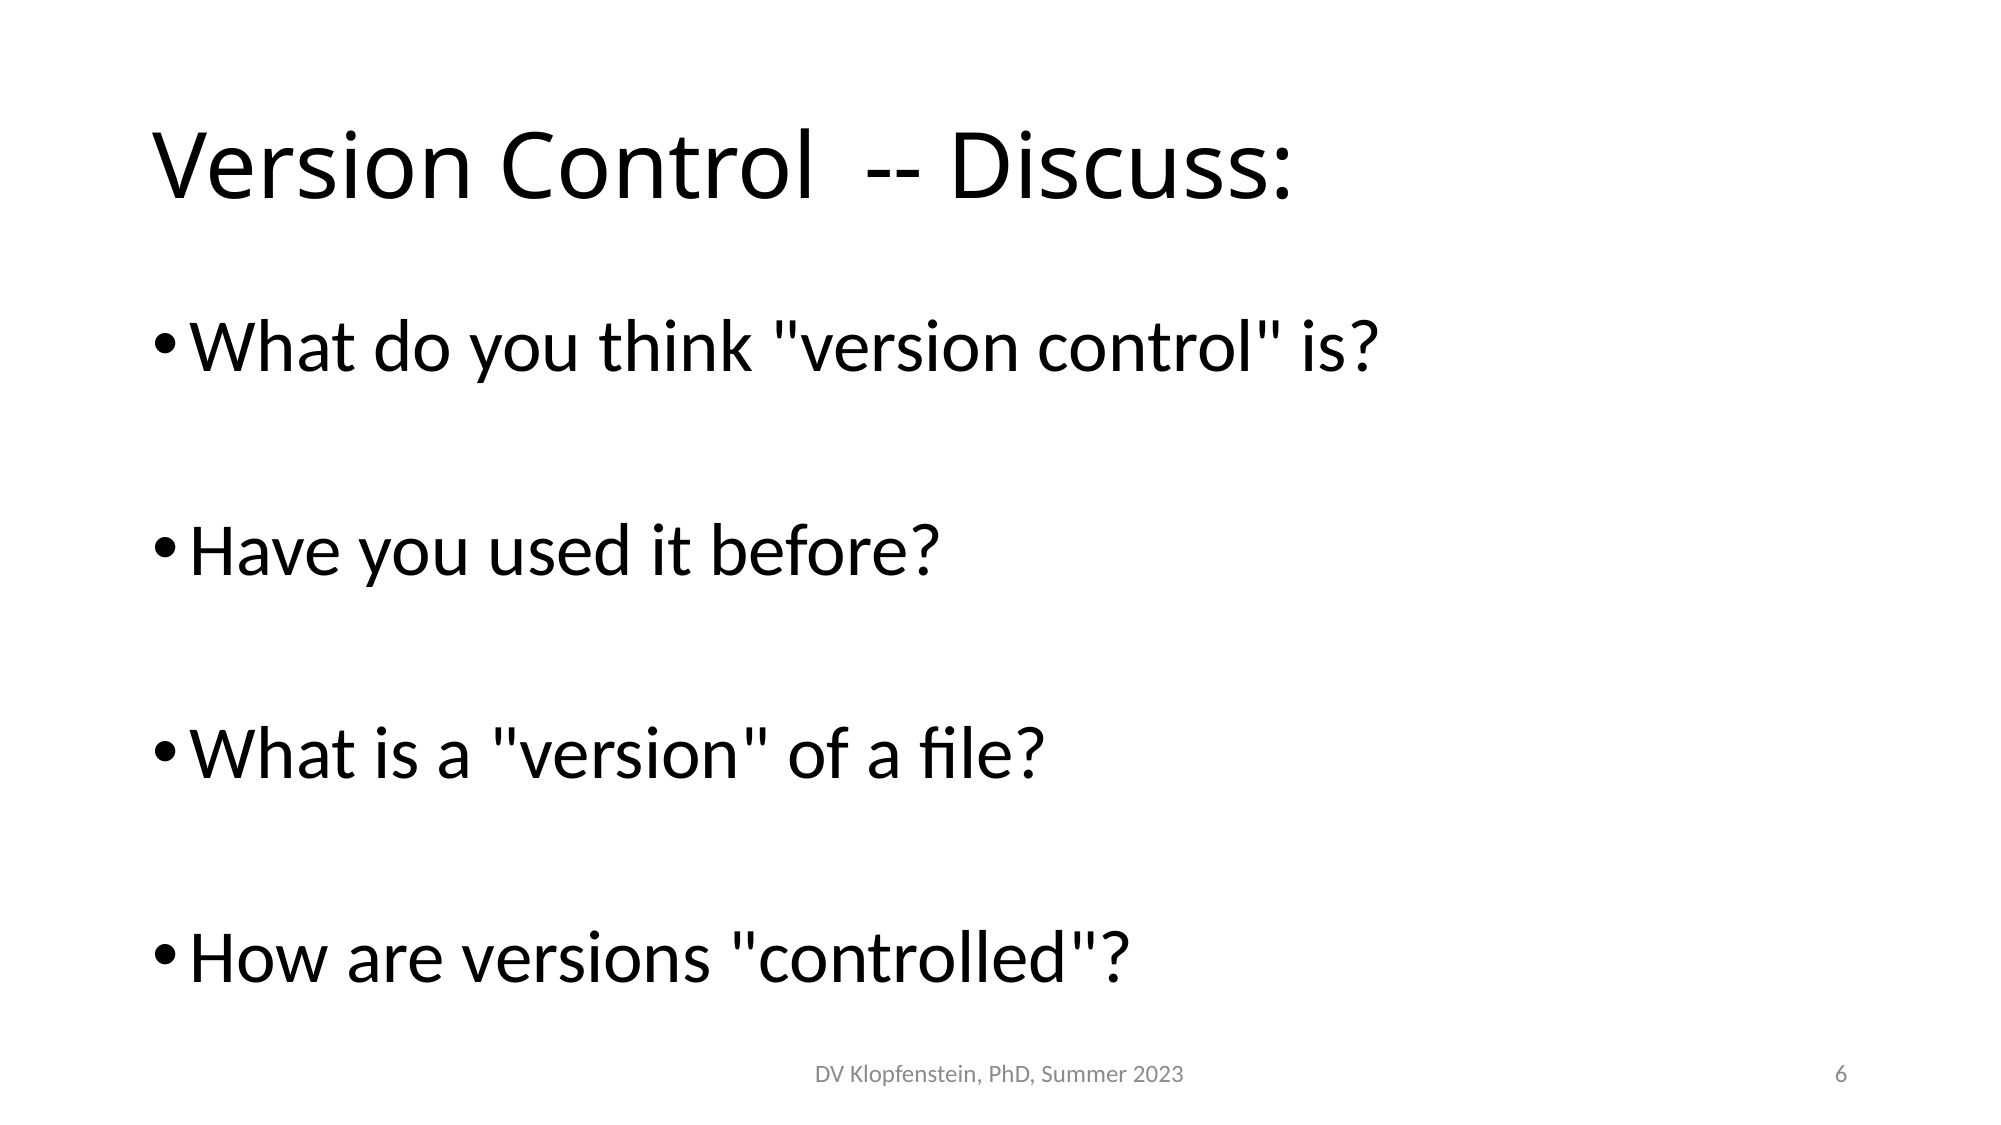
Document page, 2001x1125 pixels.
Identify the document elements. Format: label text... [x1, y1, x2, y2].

list What do you think "version control" is? Have you used it before? What is a "version" of a file? How are versions "controlled"? [137, 299, 1863, 1014]
footer DV Klopfenstein, PhD, Summer 2023 [662, 1042, 1338, 1103]
slide_number 6 [1412, 1042, 1863, 1103]
title Version Control -- Discuss: [137, 59, 1863, 278]
